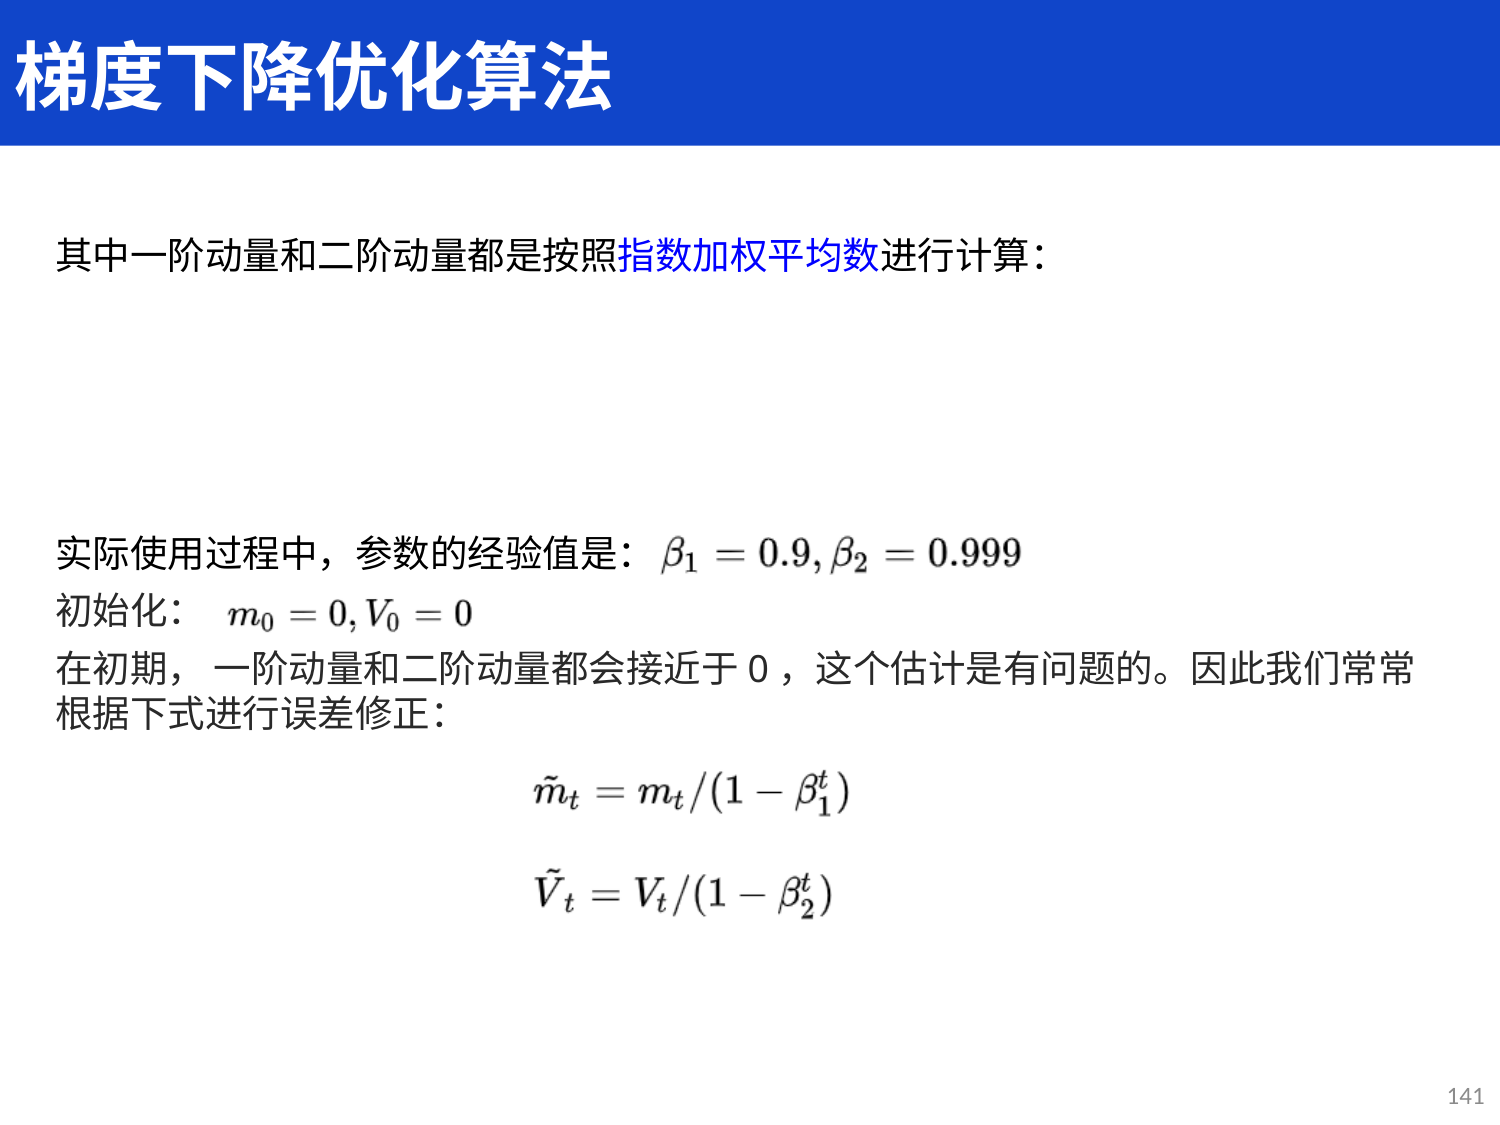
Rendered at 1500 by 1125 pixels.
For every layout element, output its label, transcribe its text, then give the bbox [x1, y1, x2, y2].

picture [637, 509, 1058, 587]
text_box 梯度下降优化算法 [0, 0, 1500, 146]
picture [190, 572, 508, 639]
picture [513, 750, 868, 960]
text_box 141 [1162, 1065, 1500, 1125]
